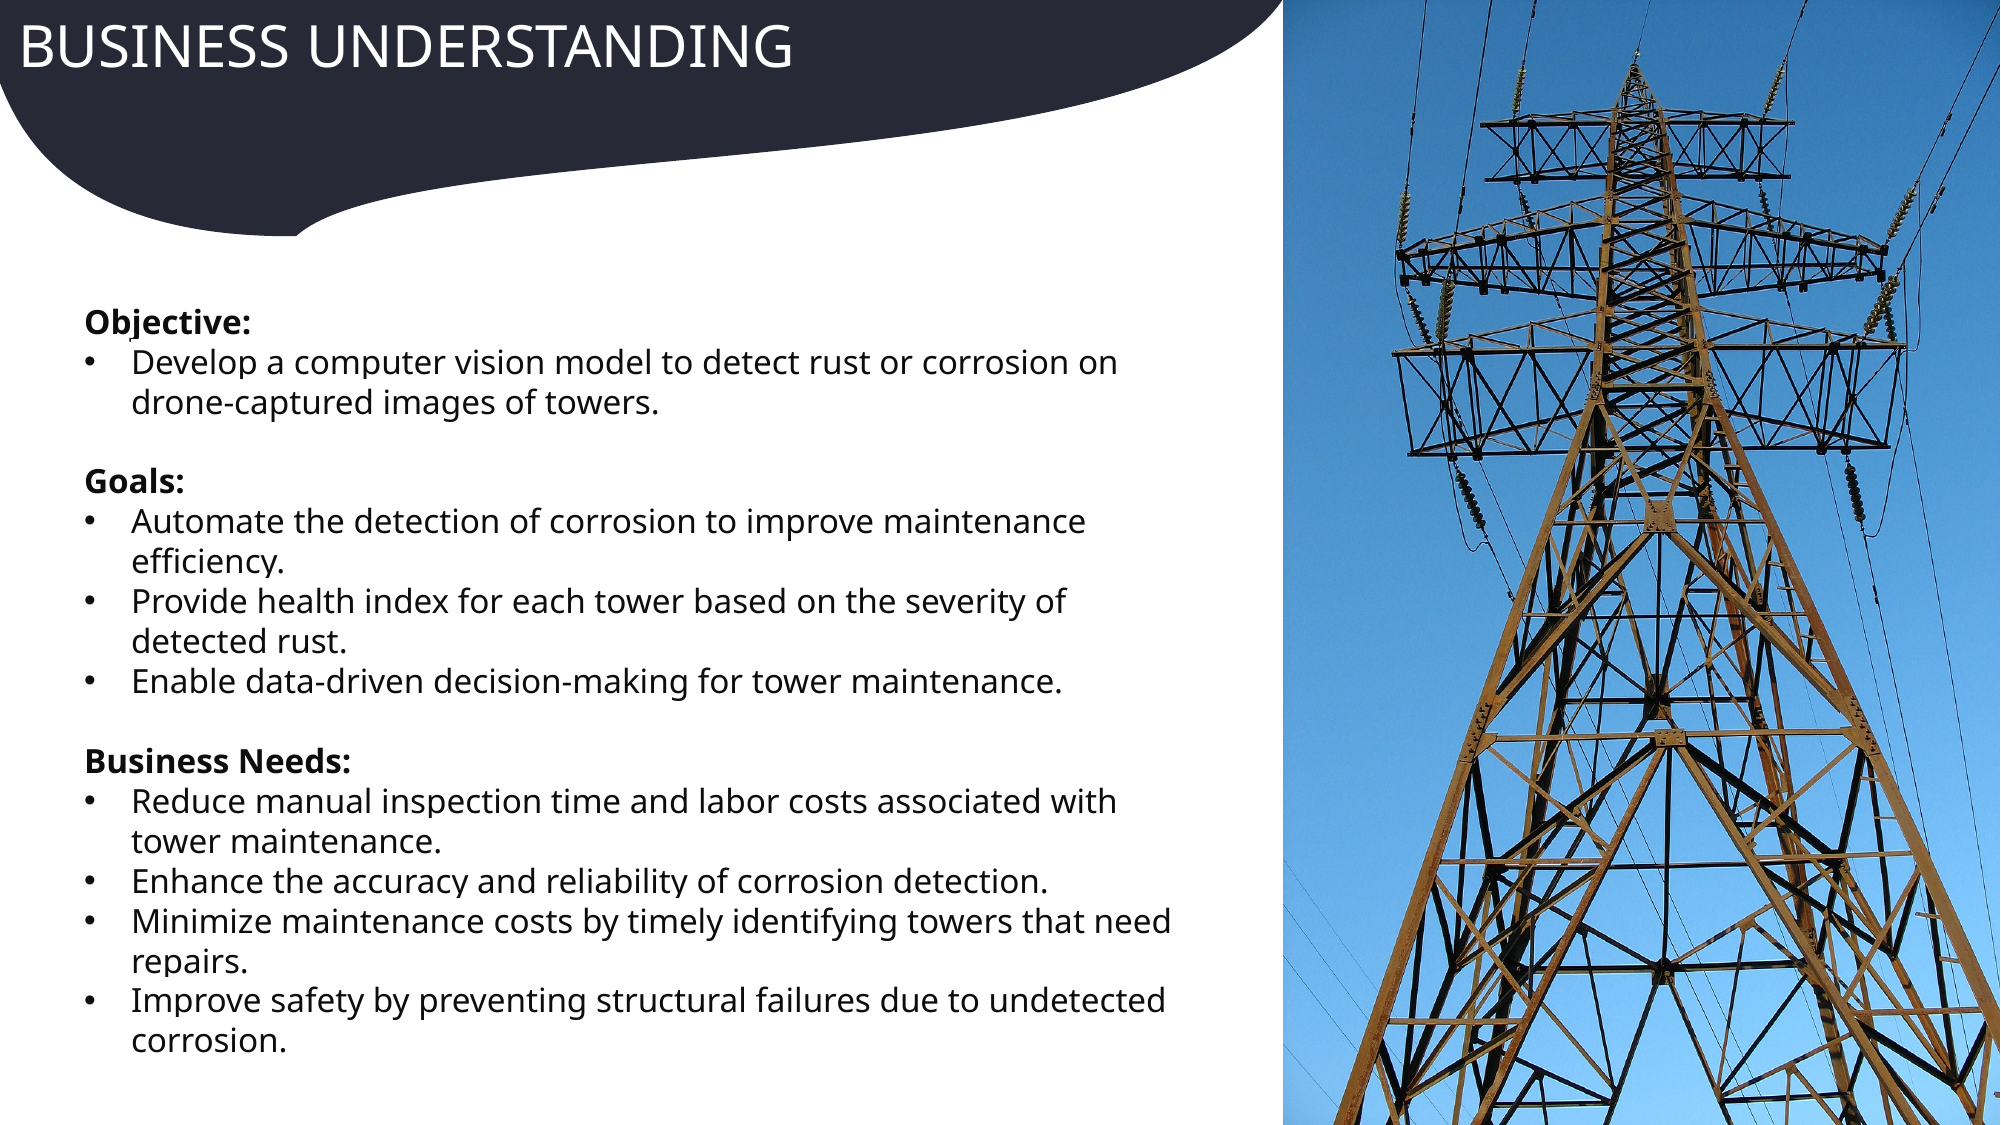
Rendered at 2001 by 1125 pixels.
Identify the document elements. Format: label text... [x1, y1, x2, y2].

title Business understanding [18, 5, 1137, 81]
picture [1283, 0, 2000, 1125]
text_box Objective: Develop a computer vision model to detect rust or corrosion on drone-captured images of towers. Goals: Automate the detection of corrosion to improve maintenance efficiency. Provide health index for each tower based on the severity of detected rust. Enable data-driven decision-making for tower maintenance. Business Needs: Reduce manual inspection time and labor costs associated with tower maintenance. Enhance the accuracy and reliability of corrosion detection. Minimize maintenance costs by timely identifying towers that need repairs. Improve safety by preventing structural failures due to undetected corrosion. [69, 293, 1218, 1067]
